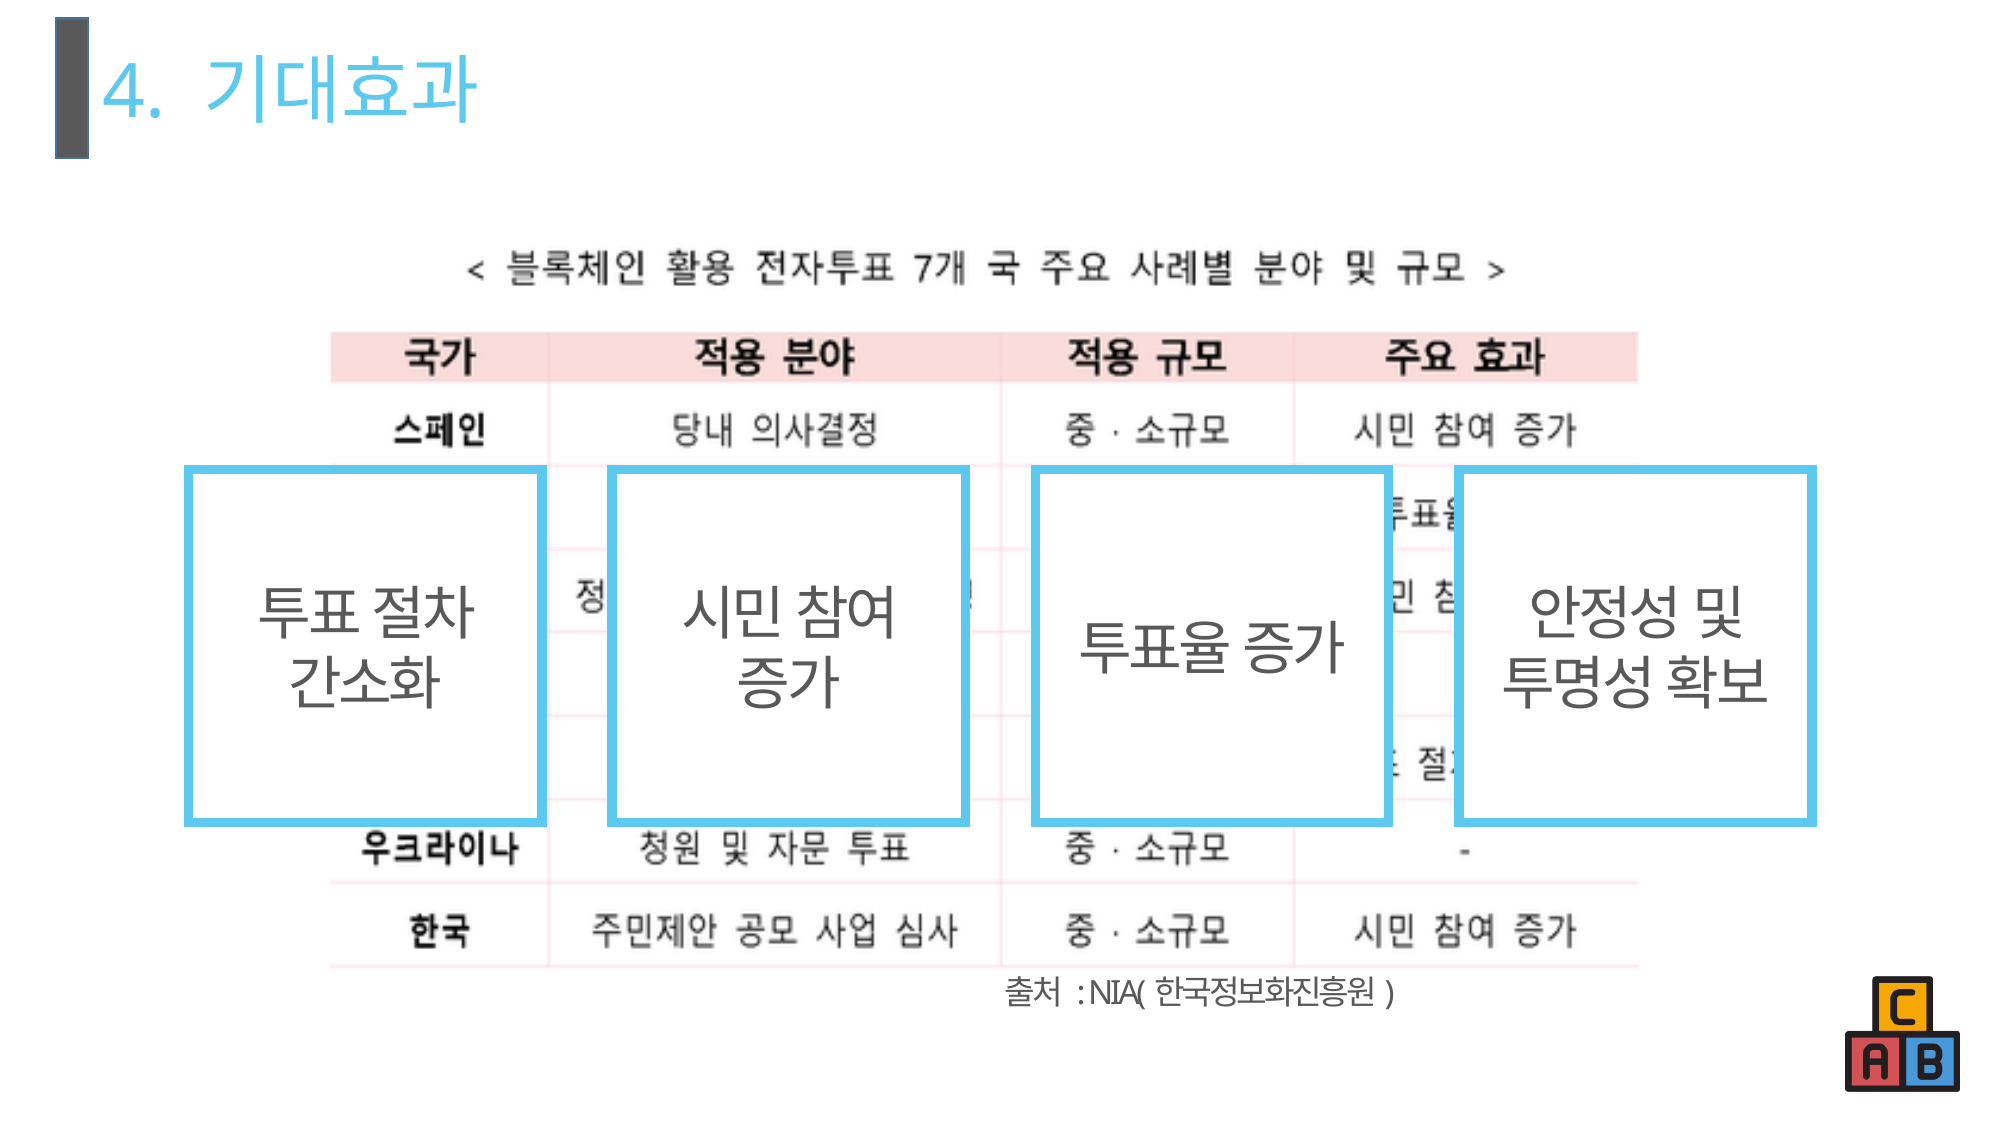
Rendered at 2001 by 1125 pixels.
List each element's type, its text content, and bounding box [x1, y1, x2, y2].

text_box 4. 기대효과 [89, 35, 640, 140]
text_box [55, 17, 89, 159]
text_box 투표 절차 간소화 [188, 468, 325, 824]
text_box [325, 217, 1679, 1020]
picture [1845, 976, 1960, 1092]
text_box 안정성 및 투명성 확보 [1679, 468, 1813, 824]
